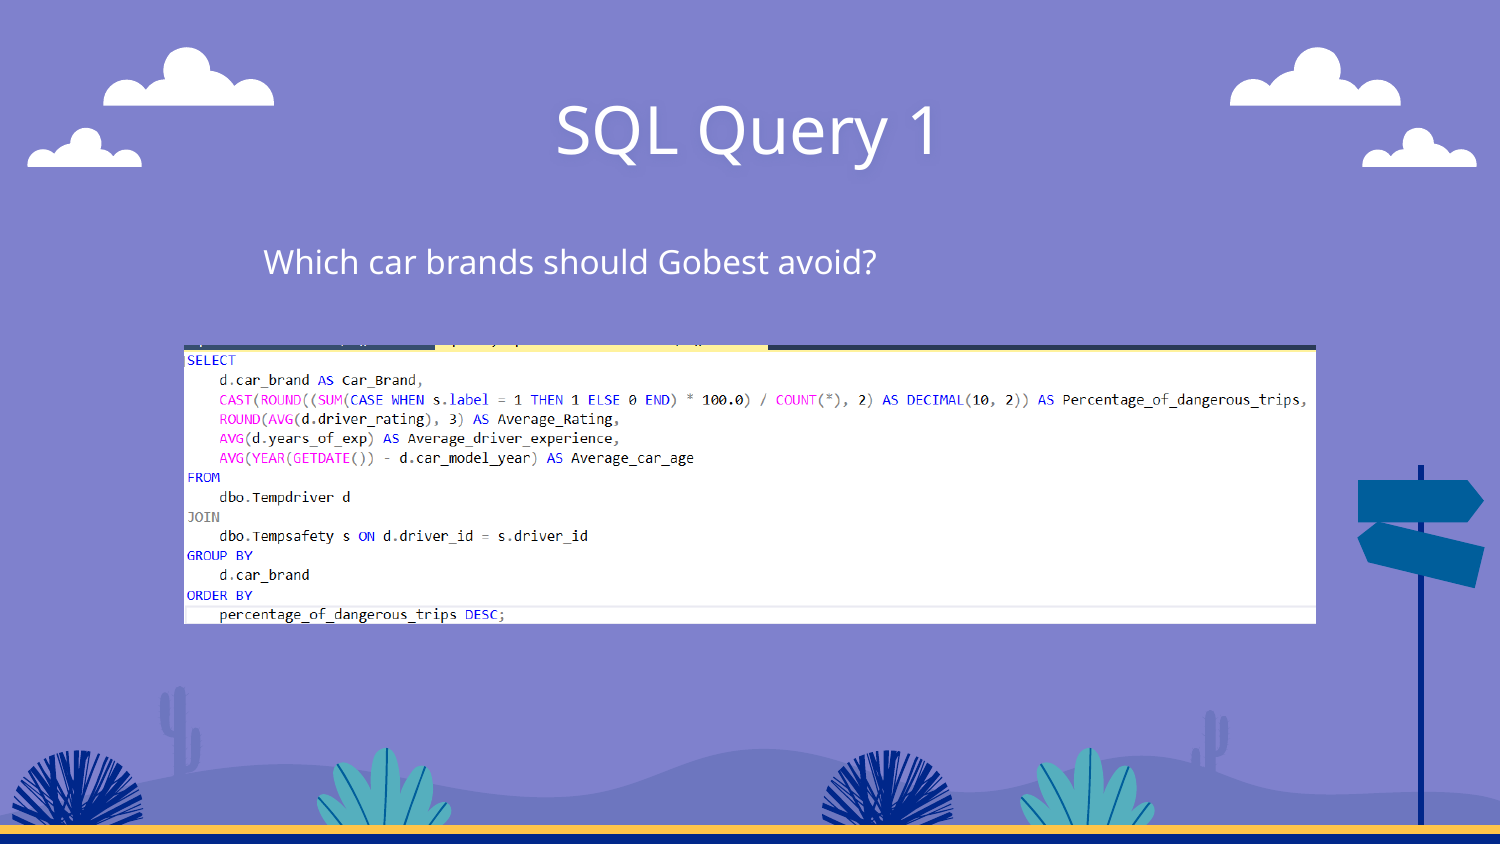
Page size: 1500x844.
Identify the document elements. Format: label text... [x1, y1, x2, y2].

picture [184, 345, 1316, 624]
text_box Which car brands should Gobest avoid? [248, 225, 1246, 329]
title SQL Query 1 [118, 72, 1382, 167]
